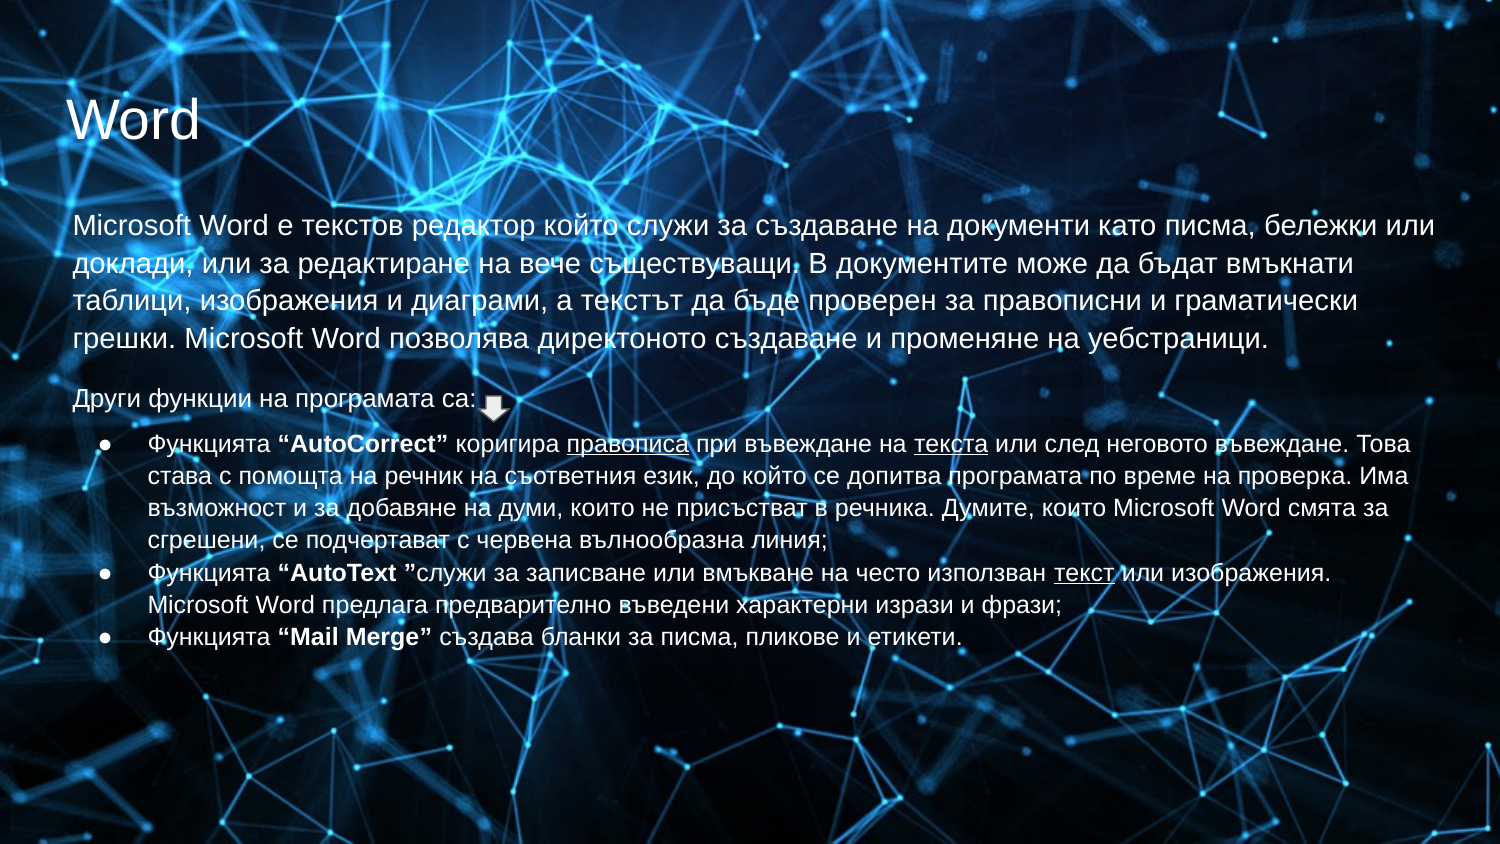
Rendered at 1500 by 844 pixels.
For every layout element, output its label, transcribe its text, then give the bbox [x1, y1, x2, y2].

list Microsoft Word е текстов редактор който служи за създаване на документи като писма, бележки или доклади, или за редактиране на вече съществуващи. В документите може да бъдат вмъкнати таблици, изображения и диаграми, а текстът да бъде проверен за правописни и граматически грешки. Microsoft Word позволява директоното създаване и променяне на уебстраници. Други функции на програмата са: Функцията “AutoCorrect” коригира правописа при въвеждане на текста или след неговото въвеждане. Това става с помощта на речник на съответния език, до който се допитва програмата по време на проверка. Има възможност и за добавяне на думи, които не присъстват в речника. Думите, които Microsoft Word смята за сгрешени, се подчертават с червена вълнообразна линия; Функцията “AutoText ”служи за записване или вмъкване на често използван текст или изображения. Microsoft Word предлага предварително въведени характерни изрази и фрази; Функцията “Mail Merge” създава бланки за писма, пликове и етикети. [57, 189, 1456, 750]
text_box [477, 395, 510, 422]
picture [0, 0, 1500, 844]
title Word [51, 72, 1449, 167]
